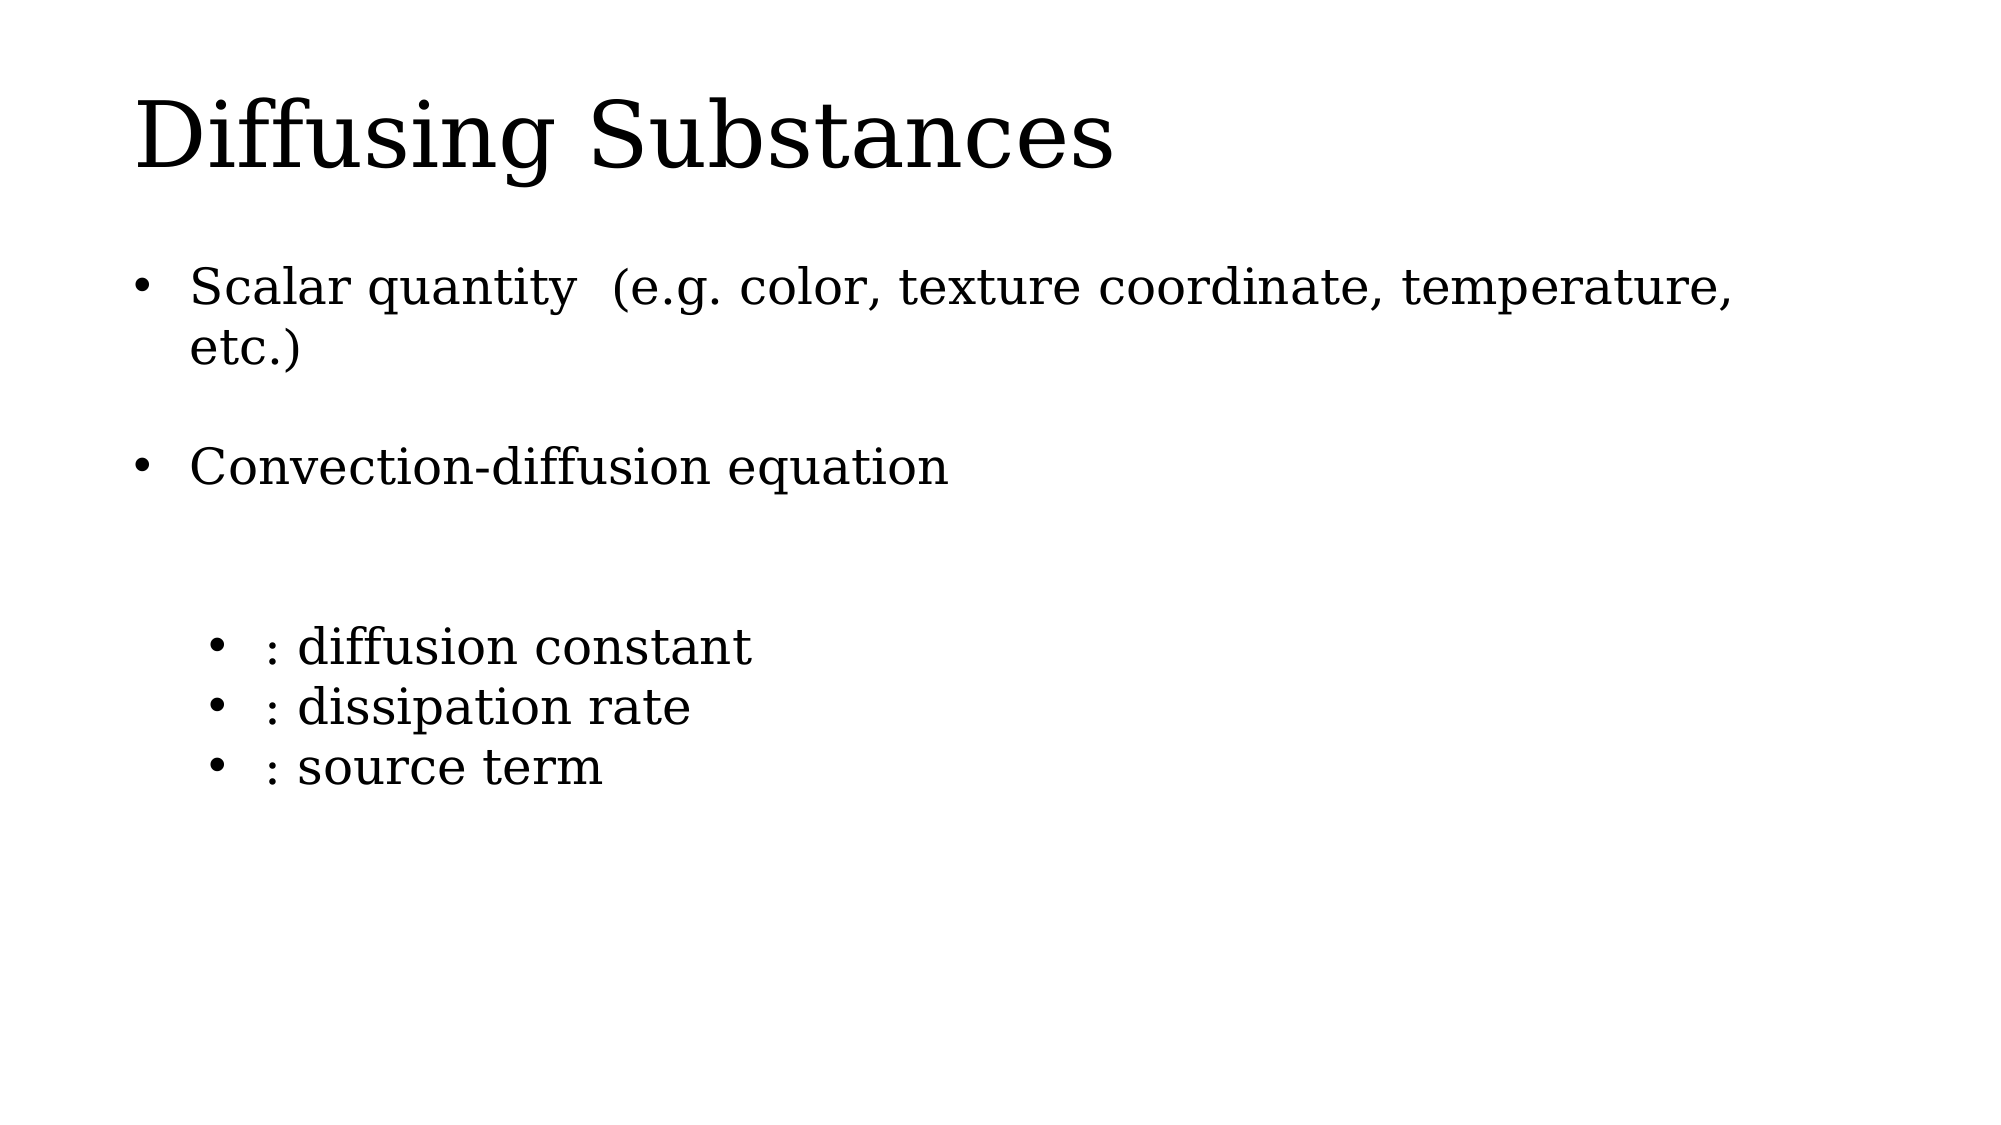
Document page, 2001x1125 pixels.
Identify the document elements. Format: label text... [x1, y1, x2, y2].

title Diffusing Substances [118, 29, 1844, 247]
